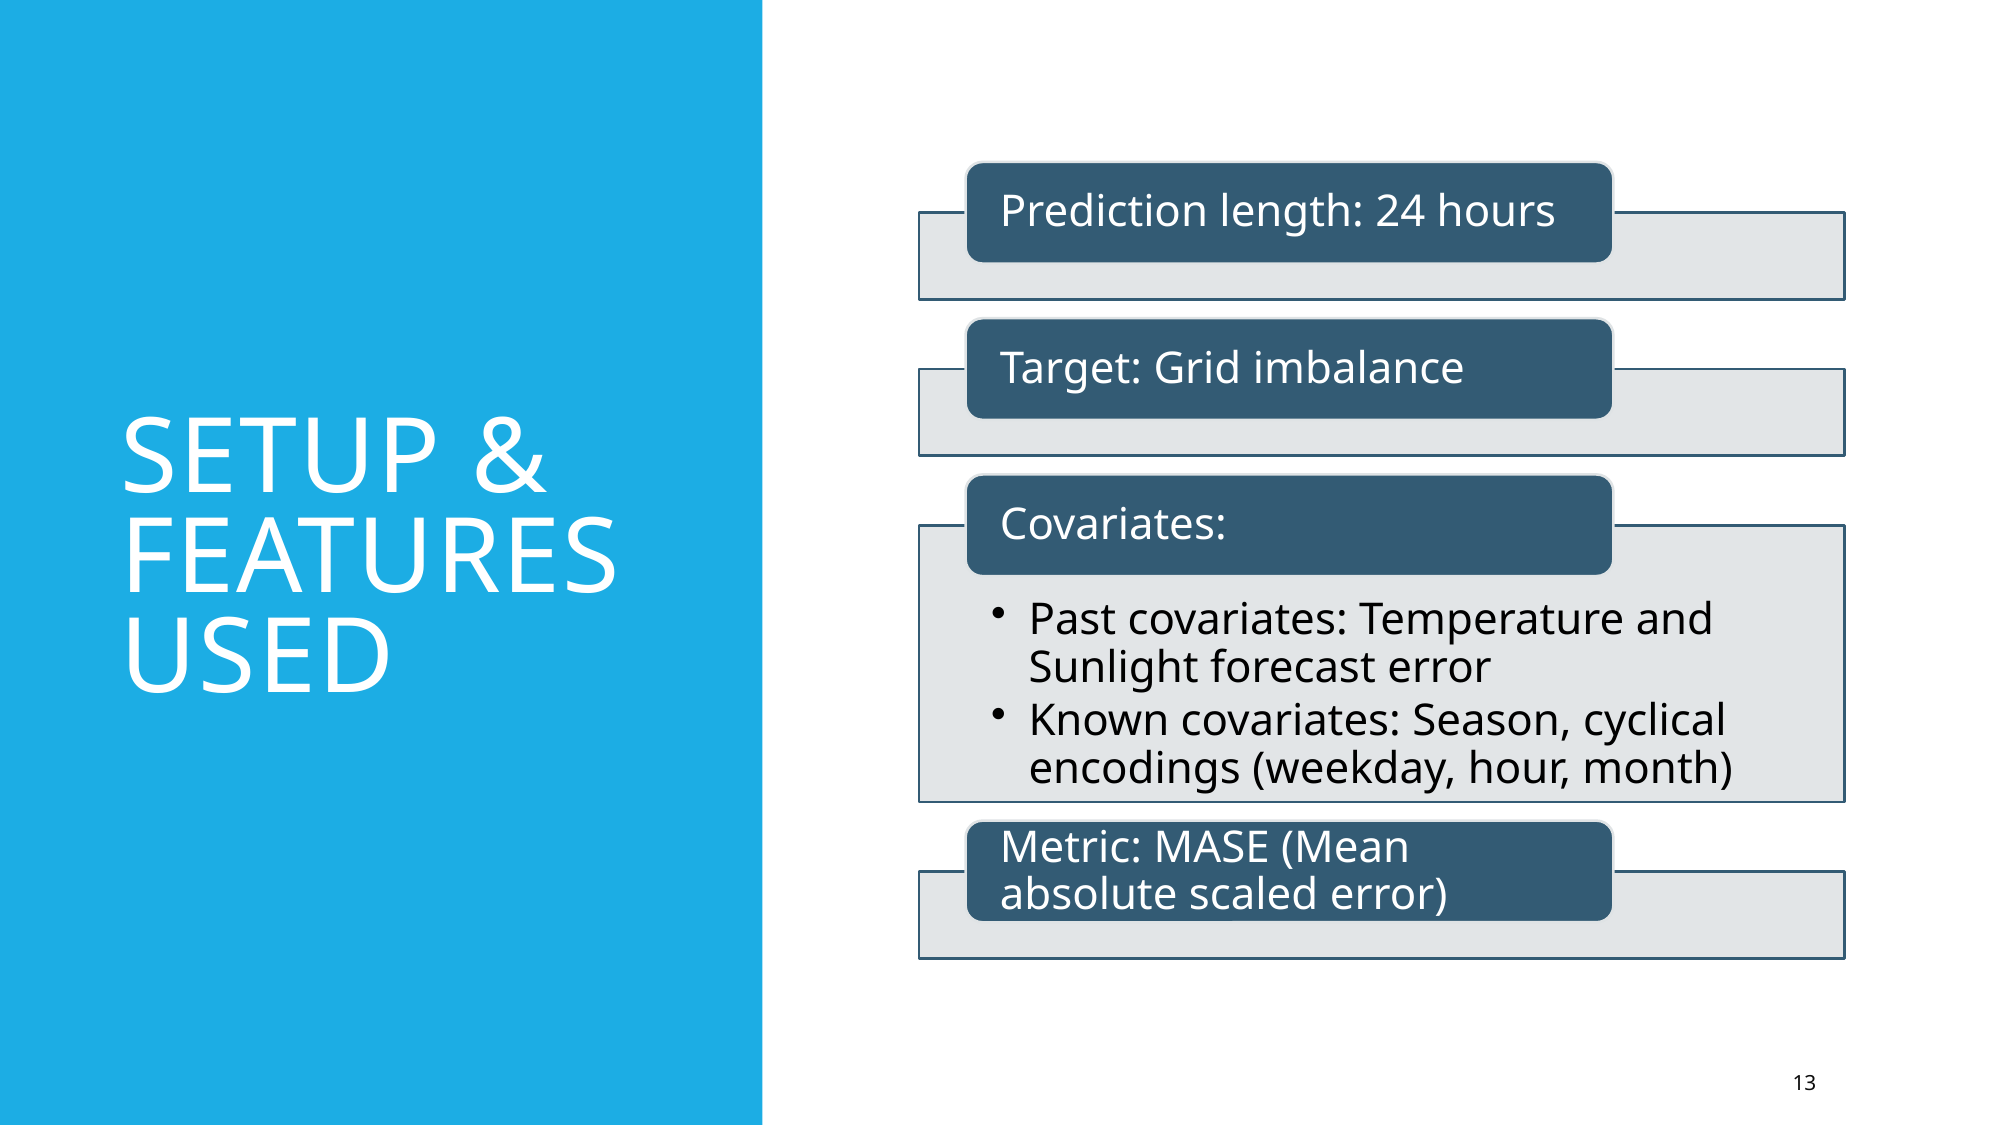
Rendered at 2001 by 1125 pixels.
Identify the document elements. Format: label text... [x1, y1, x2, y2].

title Setup & Features Used [105, 105, 666, 1020]
text_box [0, 0, 764, 1125]
slide_number 13 [1777, 1061, 1938, 1107]
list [918, 156, 1845, 964]
